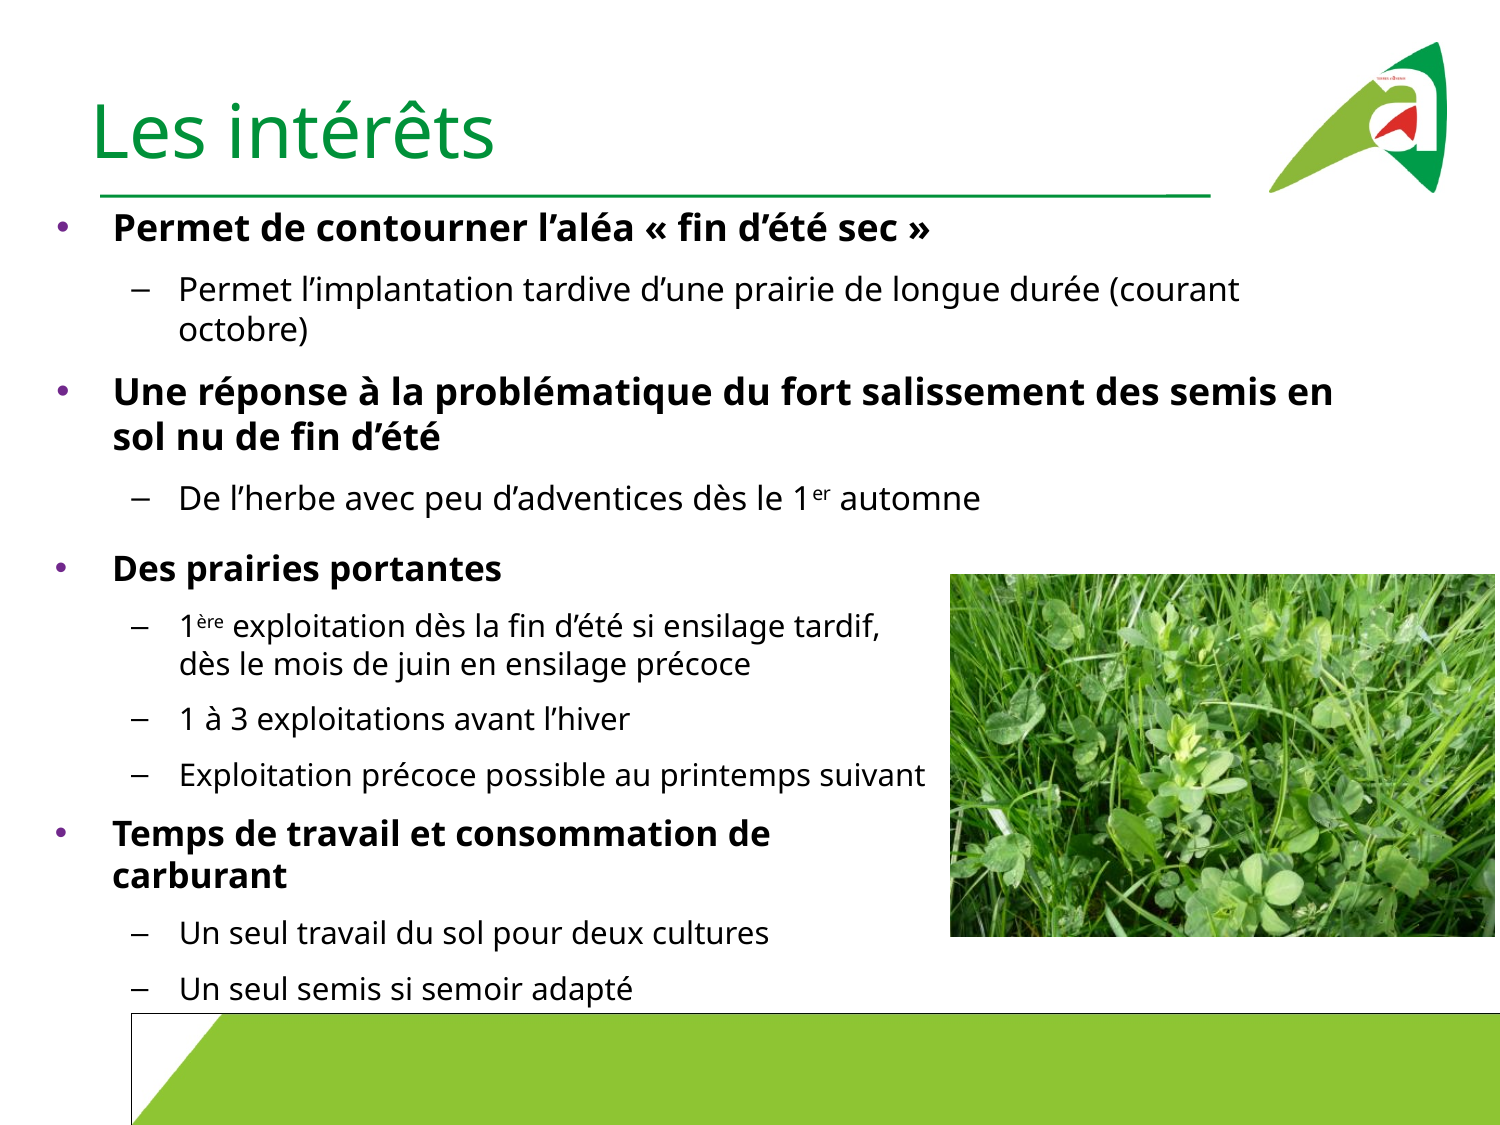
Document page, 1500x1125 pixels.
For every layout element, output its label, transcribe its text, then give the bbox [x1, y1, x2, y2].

picture [131, 1013, 1500, 1125]
text_box Permet de contourner l’aléa « fin d’été sec » Permet l’implantation tardive d’une prairie de longue durée (courant octobre) Une réponse à la problématique du fort salissement des semis en sol nu de fin d’été De l’herbe avec peu d’adventices dès le 1er automne [41, 196, 1379, 539]
title Les intérêts [75, 50, 1350, 196]
picture [1269, 42, 1447, 193]
text_box Des prairies portantes 1ère exploitation dès la fin d’été si ensilage tardif, dès le mois de juin en ensilage précoce 1 à 3 exploitations avant l’hiver Exploitation précoce possible au printemps suivant Temps de travail et consommation de carburant Un seul travail du sol pour deux cultures Un seul semis si semoir adapté [39, 538, 951, 1024]
picture [950, 574, 1495, 937]
